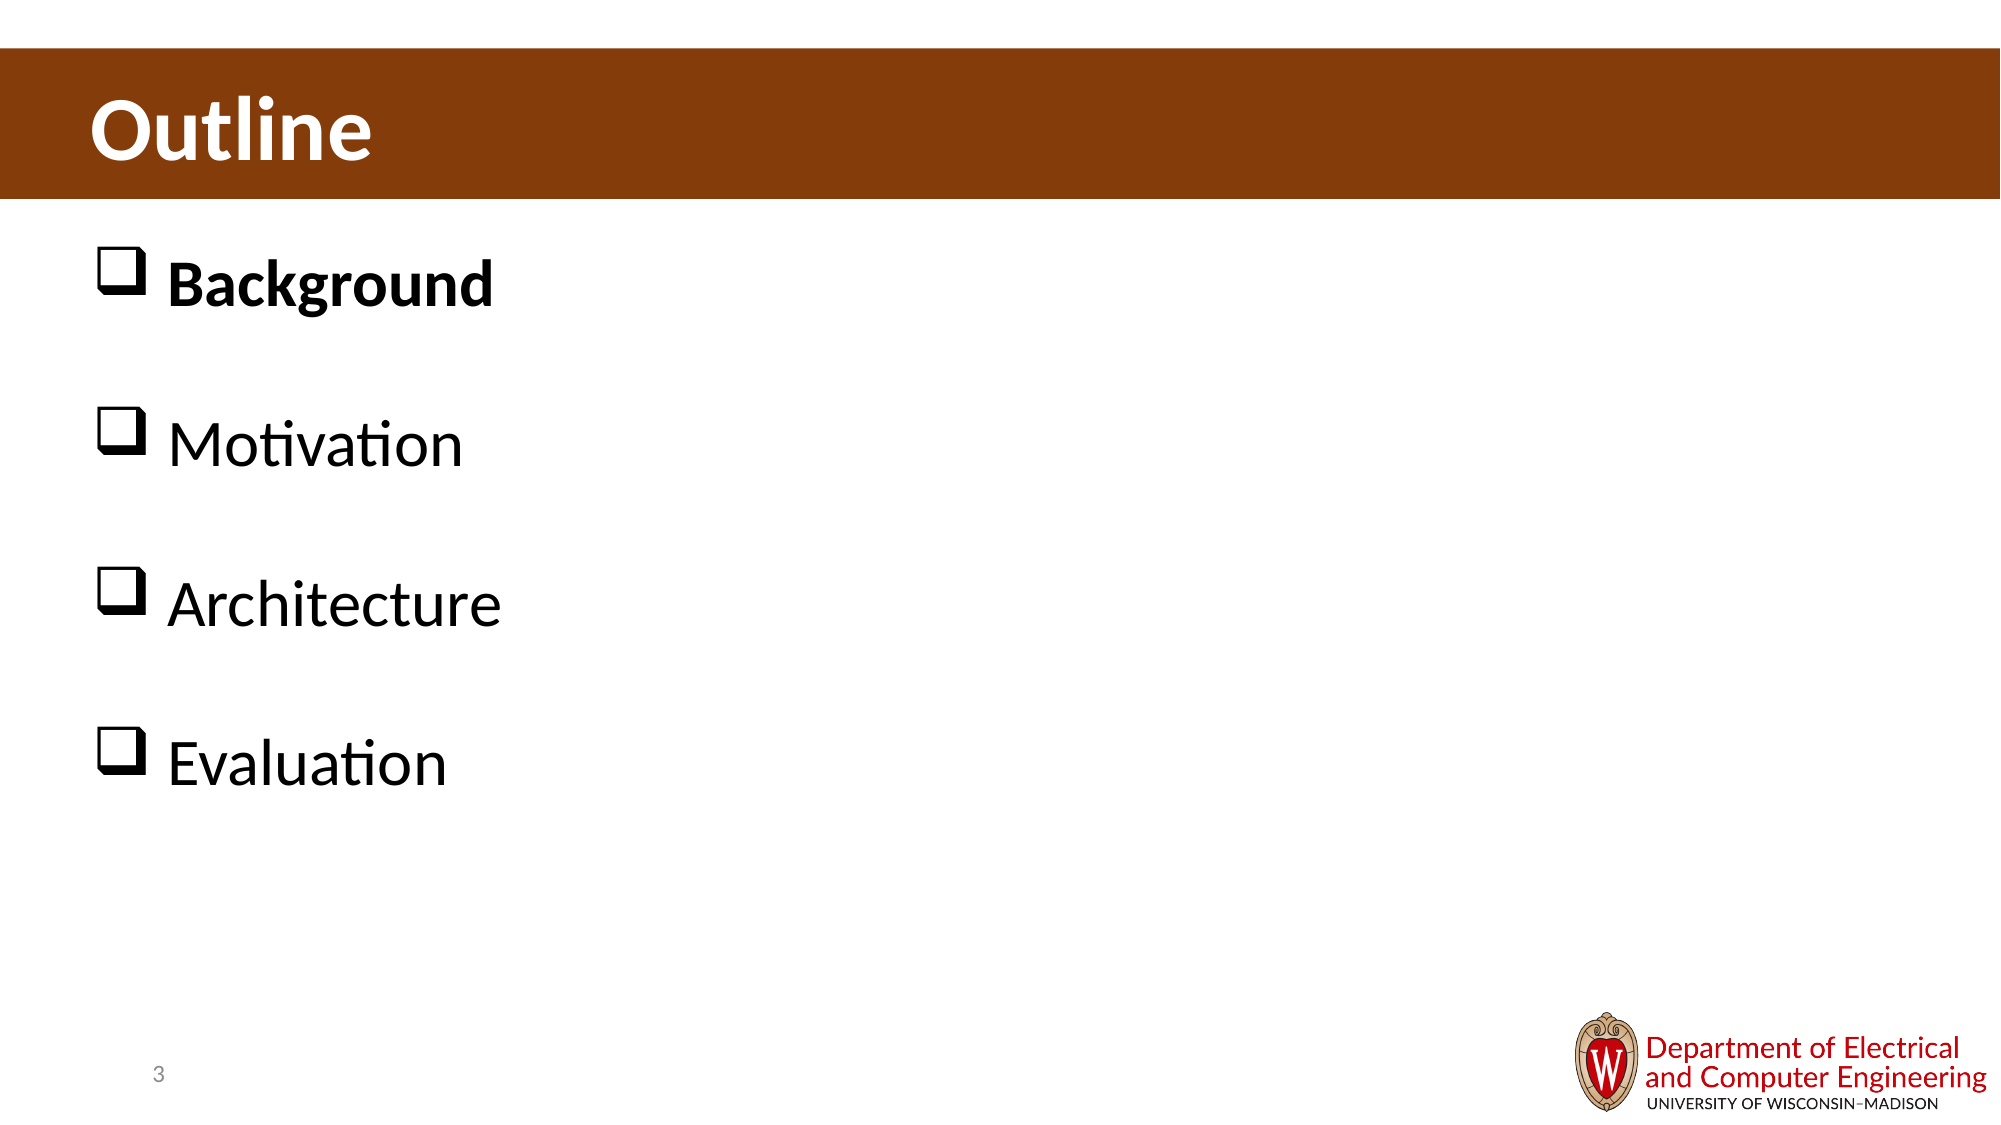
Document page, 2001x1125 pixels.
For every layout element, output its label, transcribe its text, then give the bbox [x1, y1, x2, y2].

text_box Background Motivation Architecture Evaluation [77, 232, 1993, 1093]
picture [1554, 989, 2001, 1125]
text_box Outline [0, 47, 2000, 200]
slide_number 3 [137, 1042, 588, 1103]
